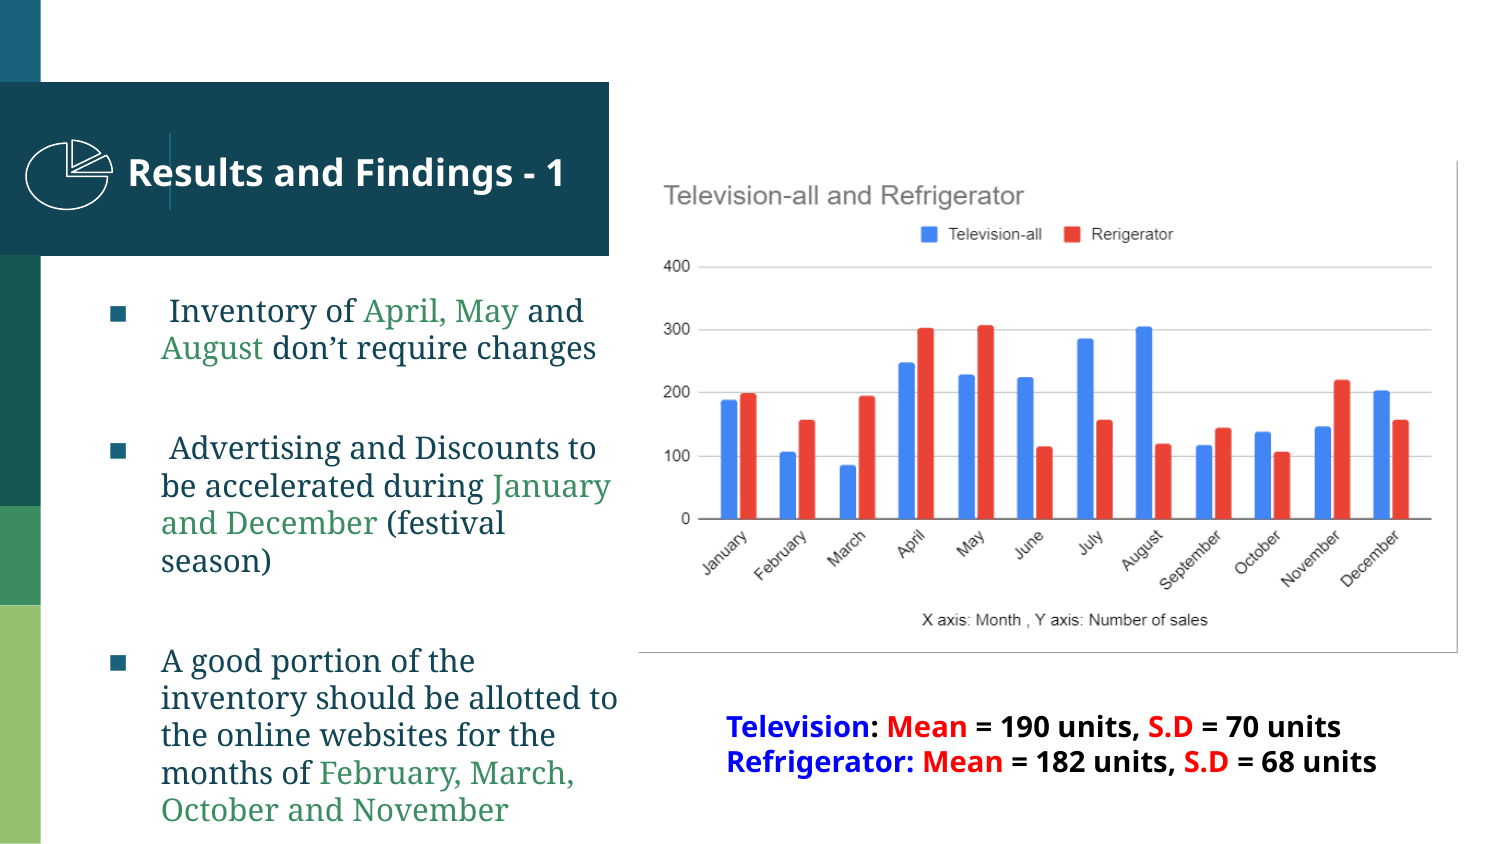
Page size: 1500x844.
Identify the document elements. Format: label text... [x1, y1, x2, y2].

title Results and Findings - 1 [112, 86, 604, 256]
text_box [25, 139, 113, 210]
picture [609, 70, 1484, 668]
text_box Television: Mean = 190 units, S.D = 70 units Refrigerator: Mean = 182 units, S.D = 68 units [711, 693, 1402, 794]
list Inventory of April, May and August don’t require changes Advertising and Discounts to be accelerated during January and December (festival season) A good portion of the inventory should be allotted to the online websites for the months of February, March, October and November [70, 276, 639, 795]
